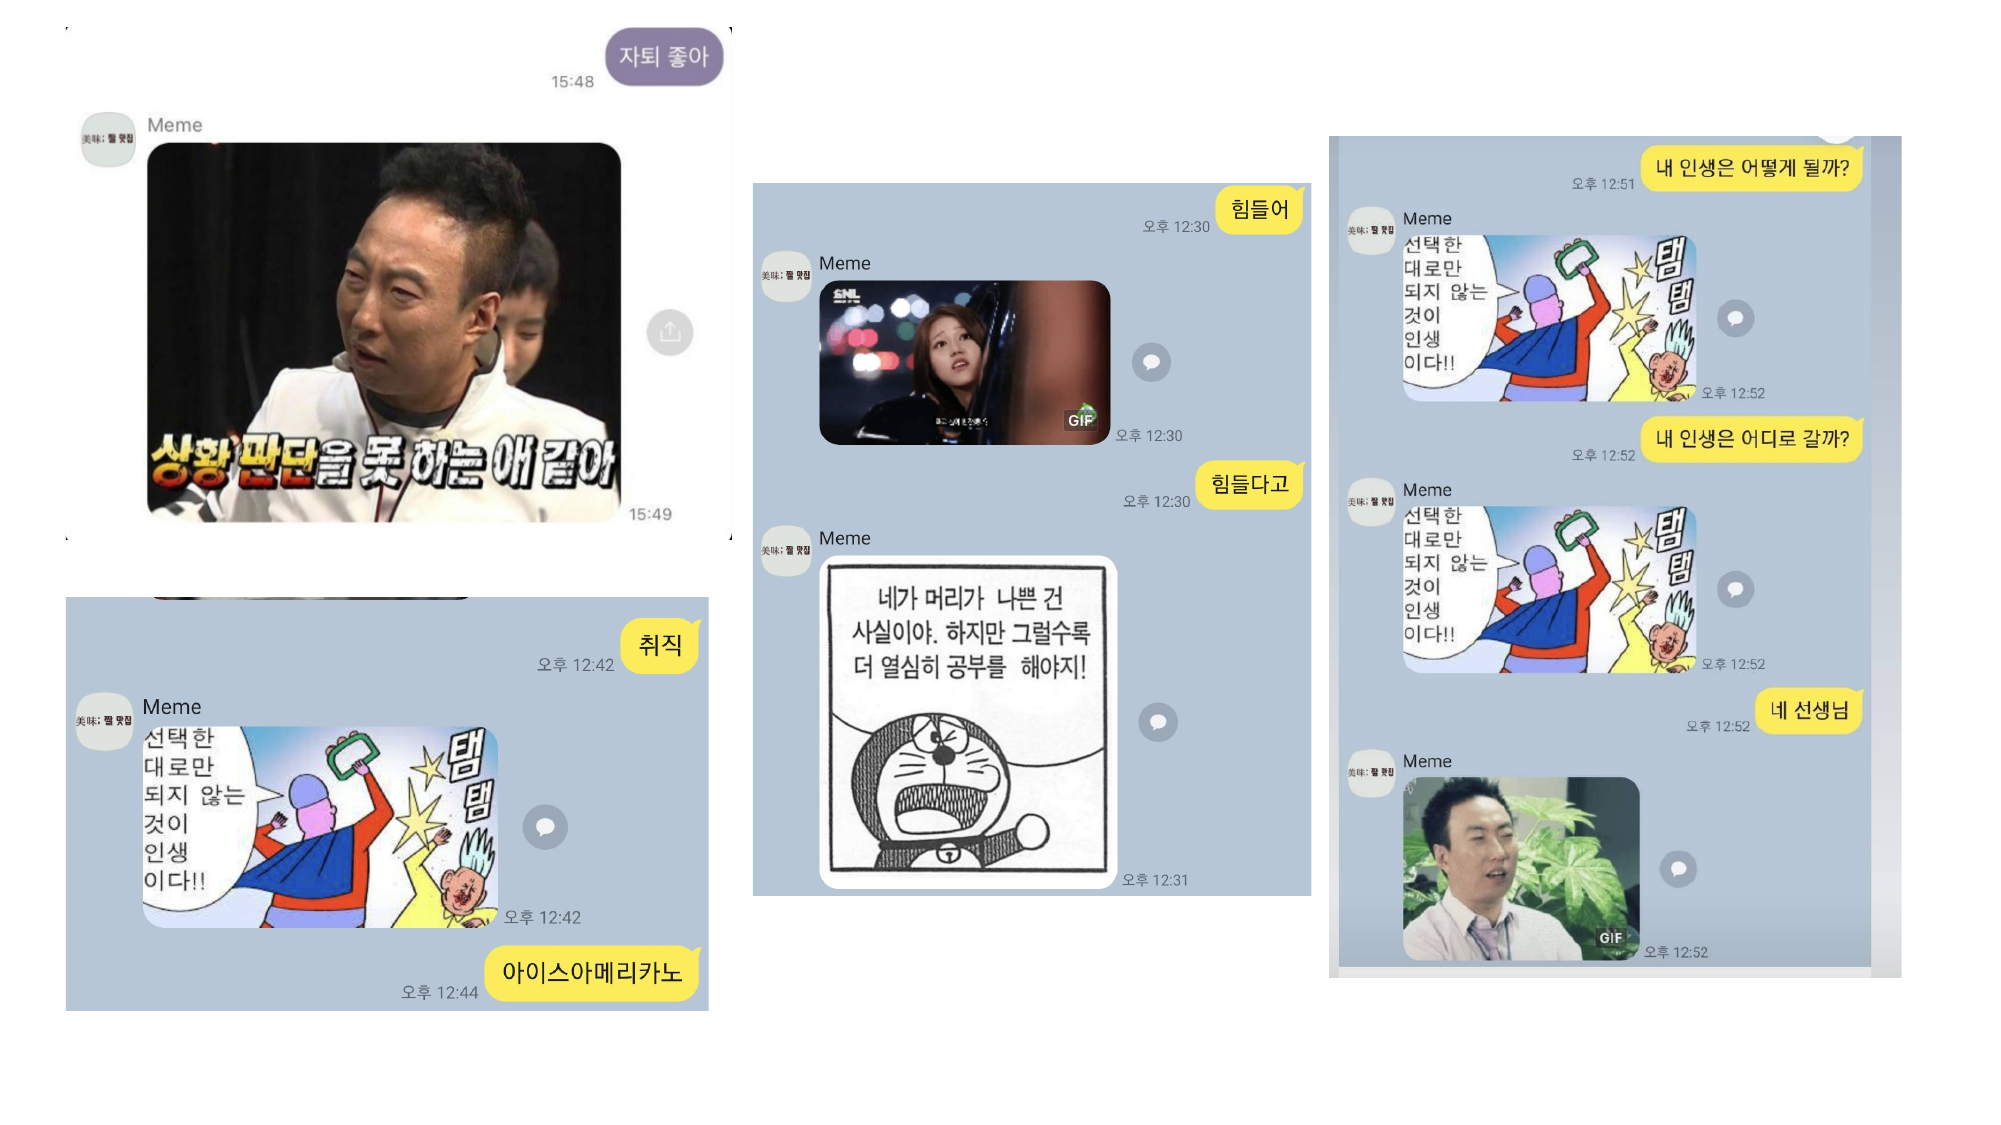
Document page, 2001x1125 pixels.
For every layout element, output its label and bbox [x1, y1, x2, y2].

picture [1328, 136, 1902, 978]
picture [65, 27, 736, 540]
picture [752, 183, 1312, 897]
picture [65, 597, 709, 1011]
